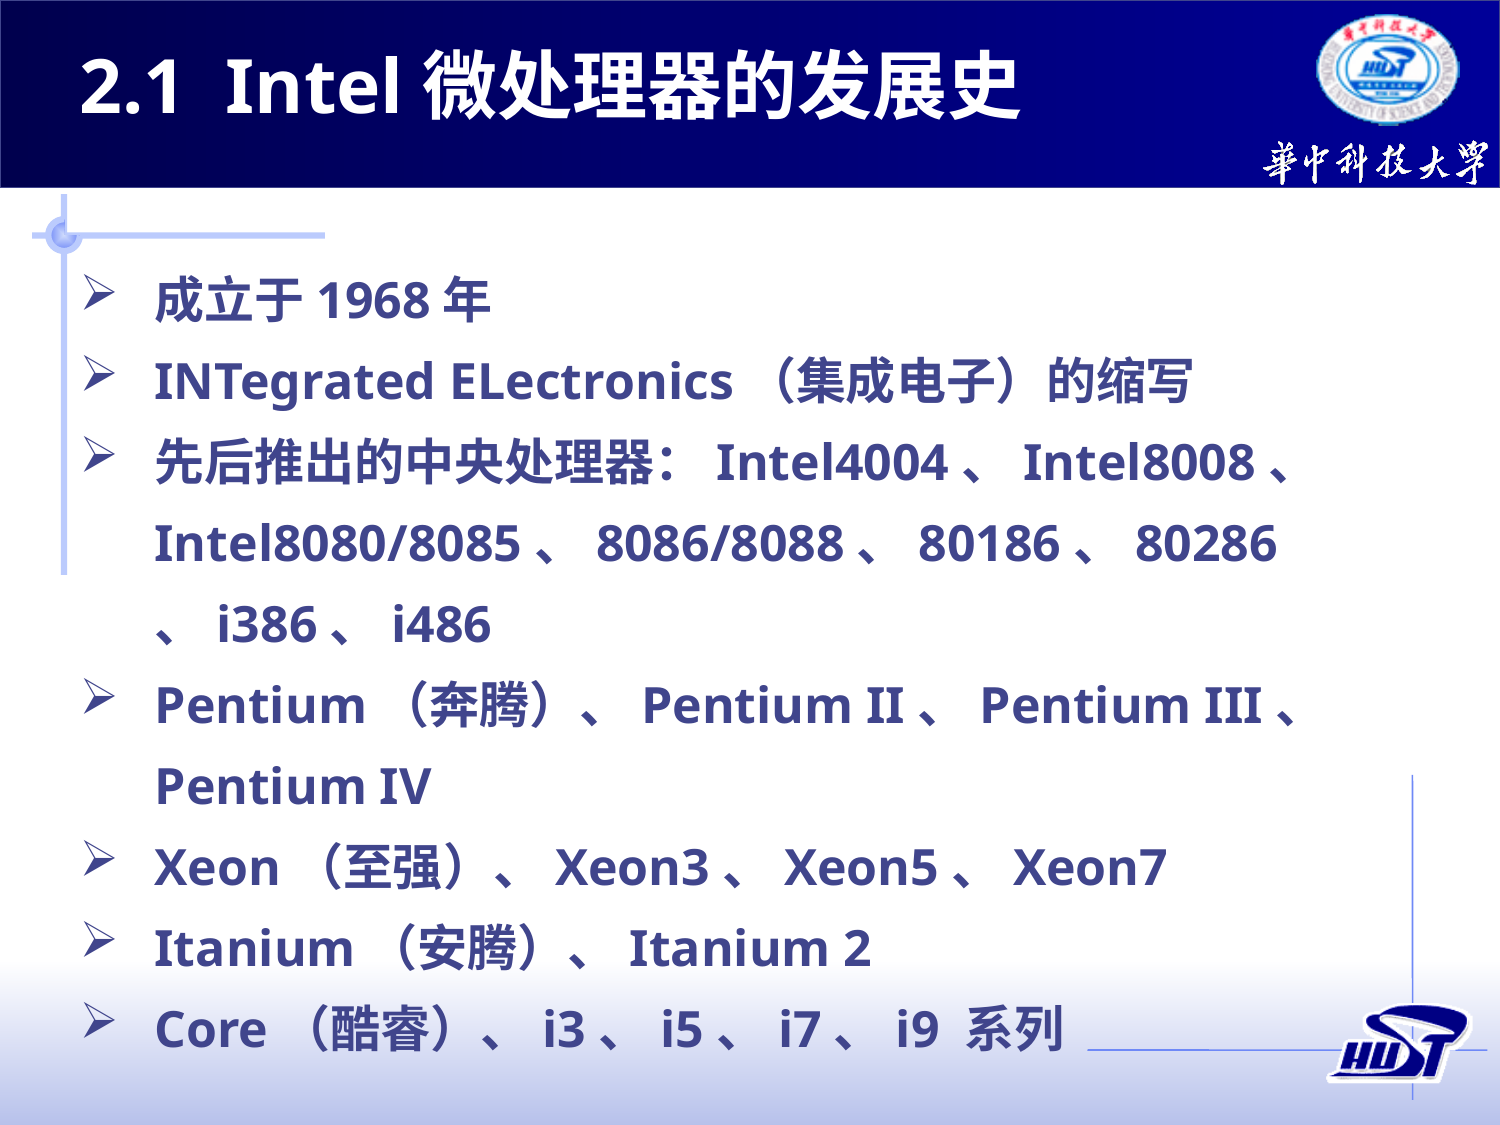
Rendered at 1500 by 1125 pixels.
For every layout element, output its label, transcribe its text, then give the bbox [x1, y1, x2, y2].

picture [1262, 140, 1488, 185]
text_box 2.1 Intel微处理器的发展史 [64, 30, 1258, 136]
picture [1316, 14, 1460, 126]
text_box 成立于1968年 INTegrated ELectronics（集成电子）的缩写 先后推出的中央处理器：Intel4004、Intel8008、Intel8080/8085、8086/8088、80186、80286、i386、i486 Pentium（奔腾）、Pentium II、Pentium III、Pentium IV Xeon（至强）、Xeon3、Xeon5、Xeon7 Itanium（安腾）、Itanium 2 Core（酷睿）、i3、i5、i7、i9 系列 [64, 239, 1353, 1065]
